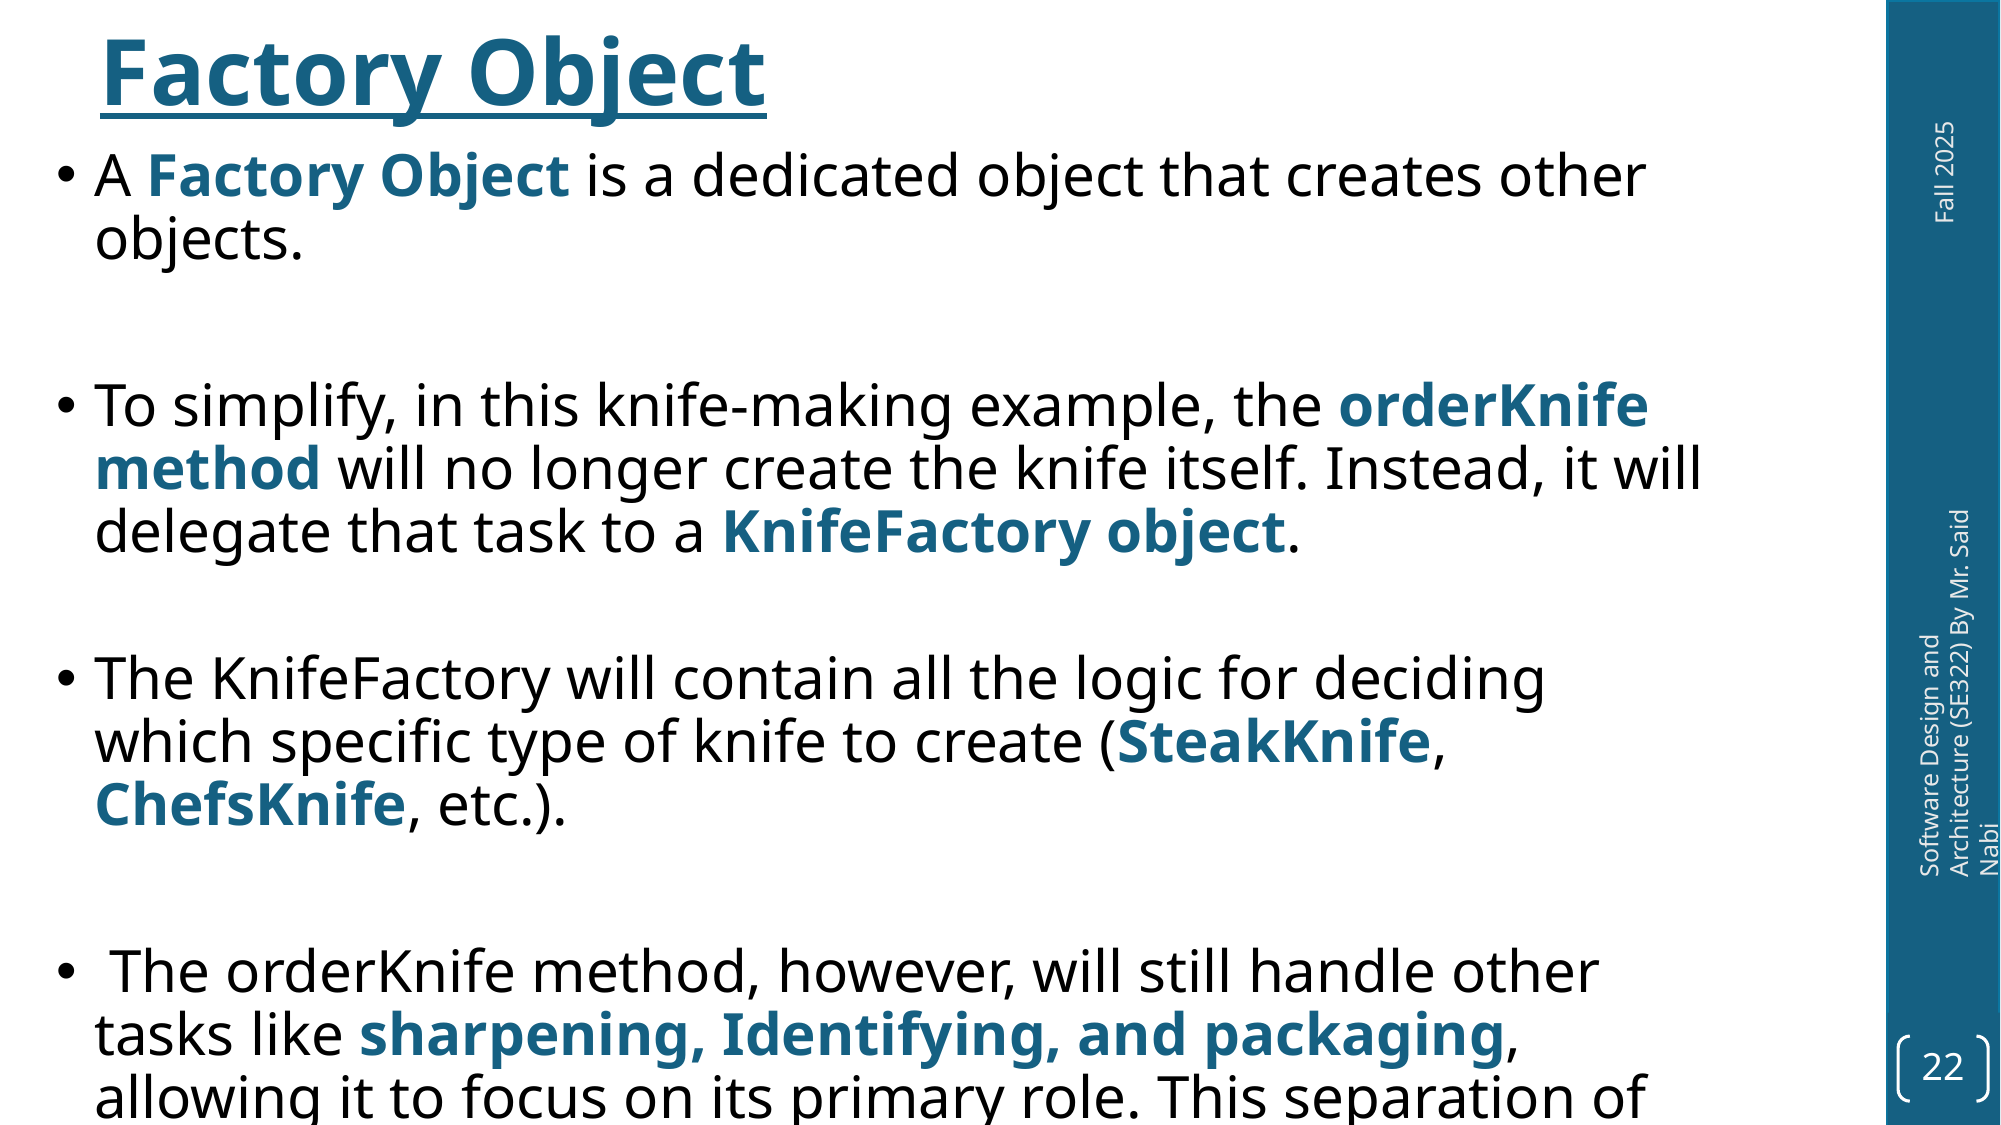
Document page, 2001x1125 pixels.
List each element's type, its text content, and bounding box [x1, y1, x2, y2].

text_box [41, 111, 1851, 1125]
text_box Factory Object [85, 19, 1808, 127]
text_box A Factory Object is a dedicated object that creates other objects. To simplify, in this knife-making example, the orderKnife method will no longer create the knife itself. Instead, it will delegate that task to a KnifeFactory object. The KnifeFactory will contain all the logic for deciding which specific type of knife to create (SteakKnife, ChefsKnife, etc.). The orderKnife method, however, will still handle other tasks like sharpening, Identifying, and packaging, allowing it to focus on its primary role. This separation of duties makes the code cleaner and more manageable. [41, 47, 1736, 1037]
